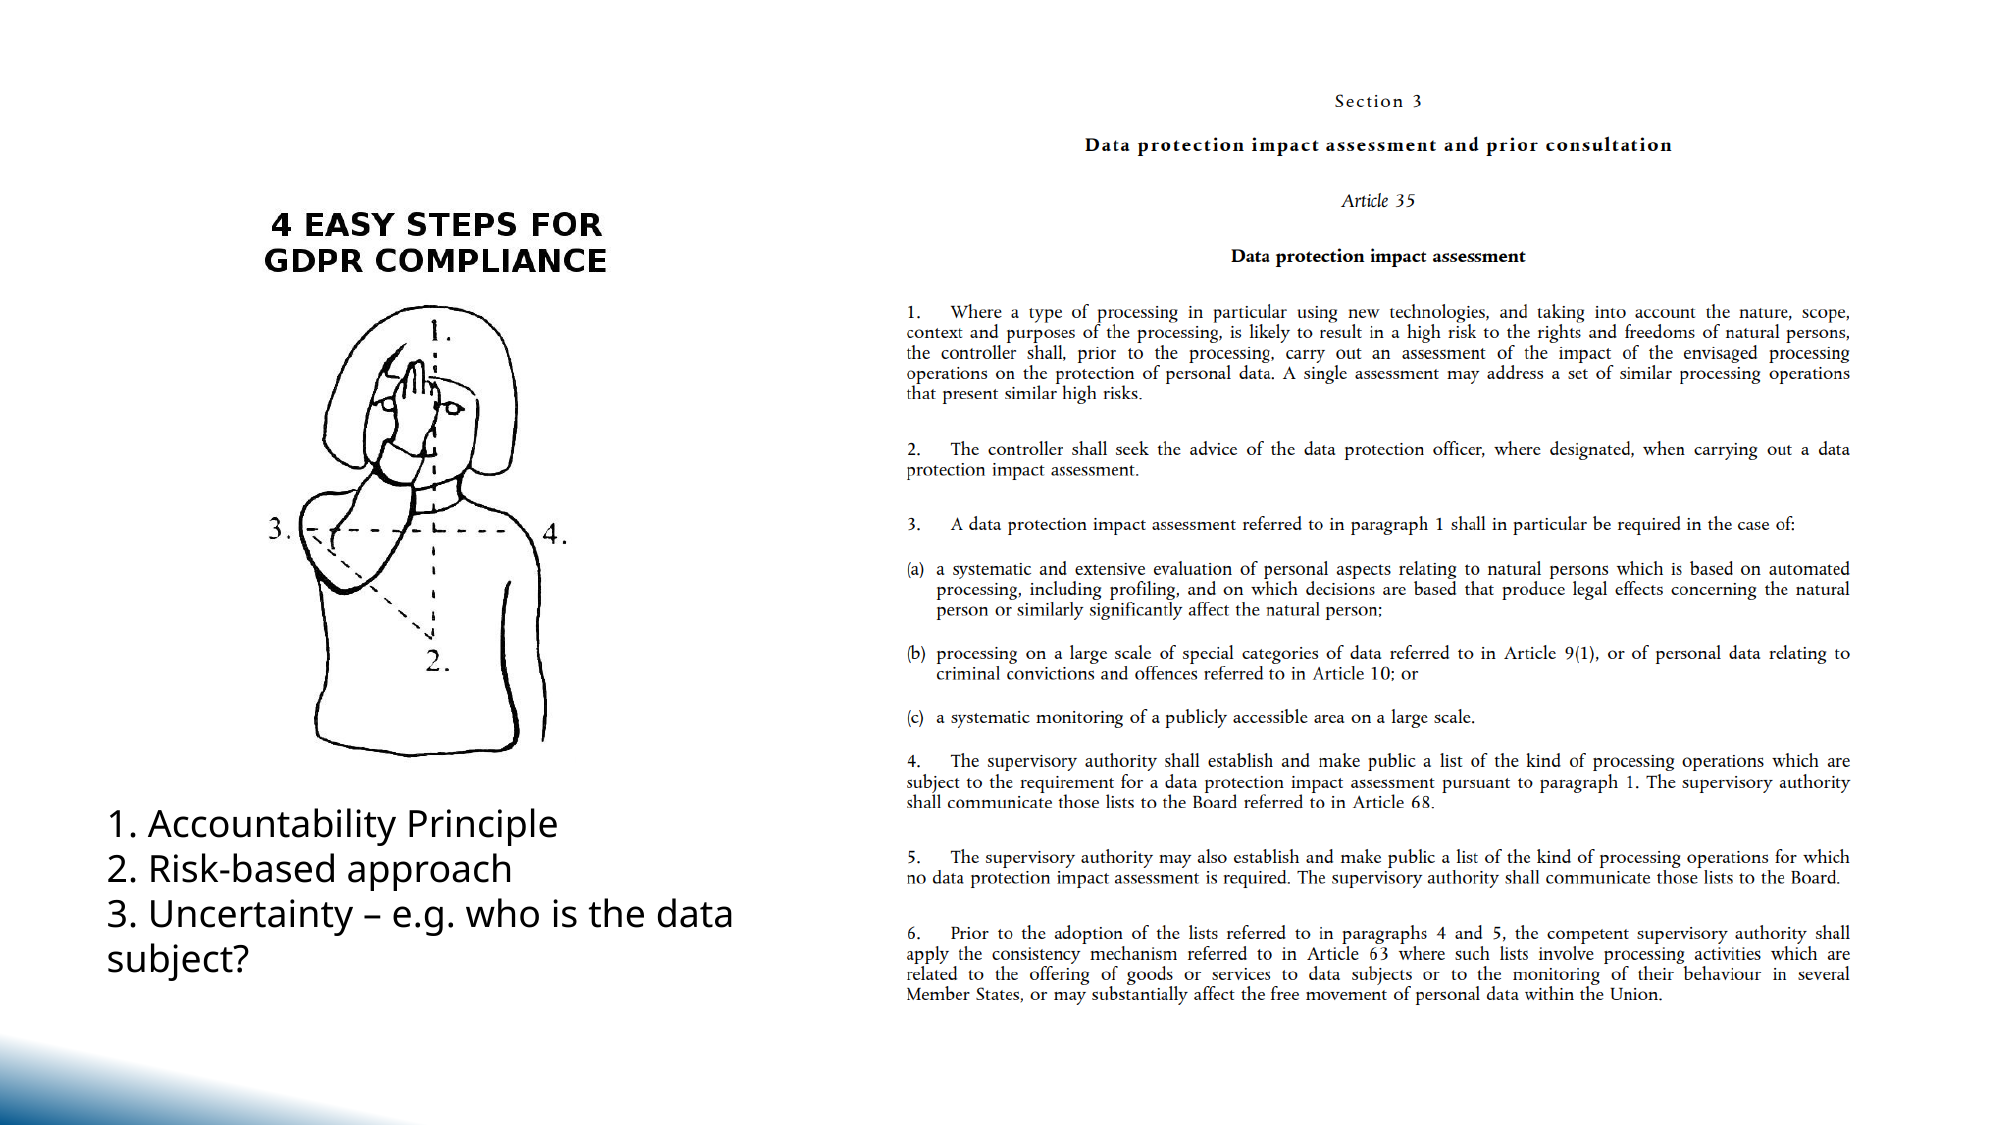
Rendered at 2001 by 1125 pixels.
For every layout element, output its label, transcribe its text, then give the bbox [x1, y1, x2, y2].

text_box 1. Accountability Principle 2. Risk-based approach 3. Uncertainty – e.g. who is the data subject? [91, 792, 857, 988]
picture [210, 181, 660, 784]
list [857, 67, 1887, 1024]
